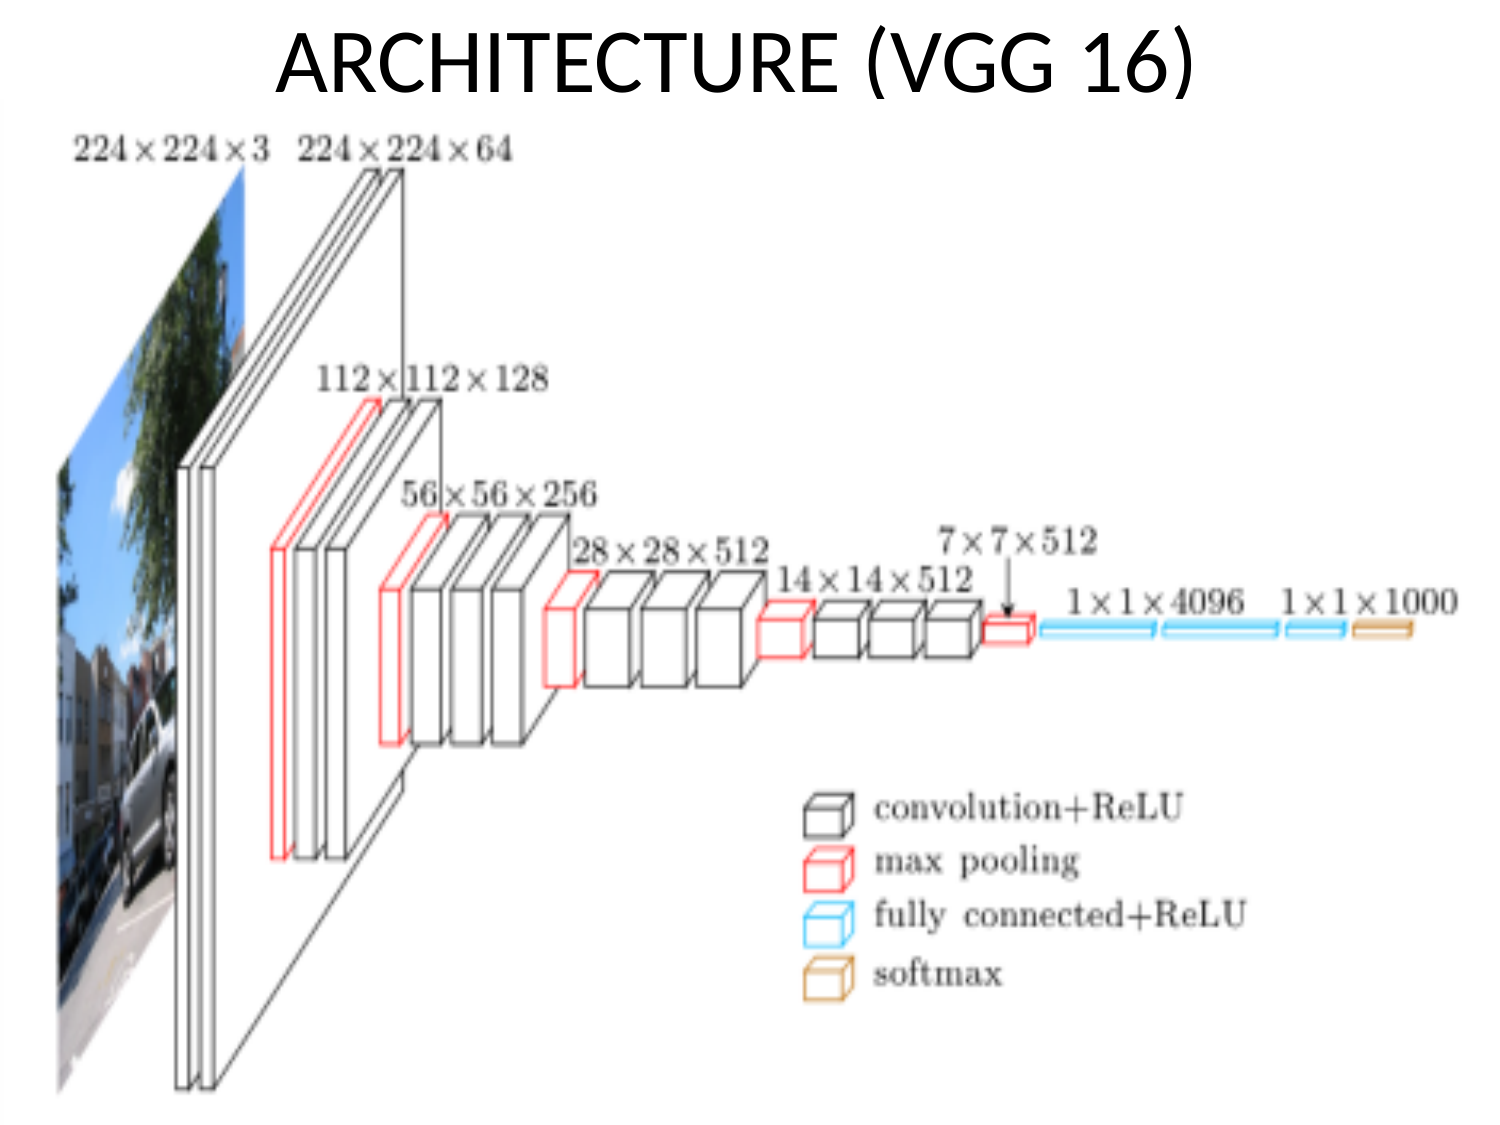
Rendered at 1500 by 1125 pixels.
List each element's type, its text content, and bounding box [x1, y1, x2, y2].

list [0, 99, 1500, 1125]
title ARCHITECTURE (VGG 16) [62, 0, 1413, 98]
